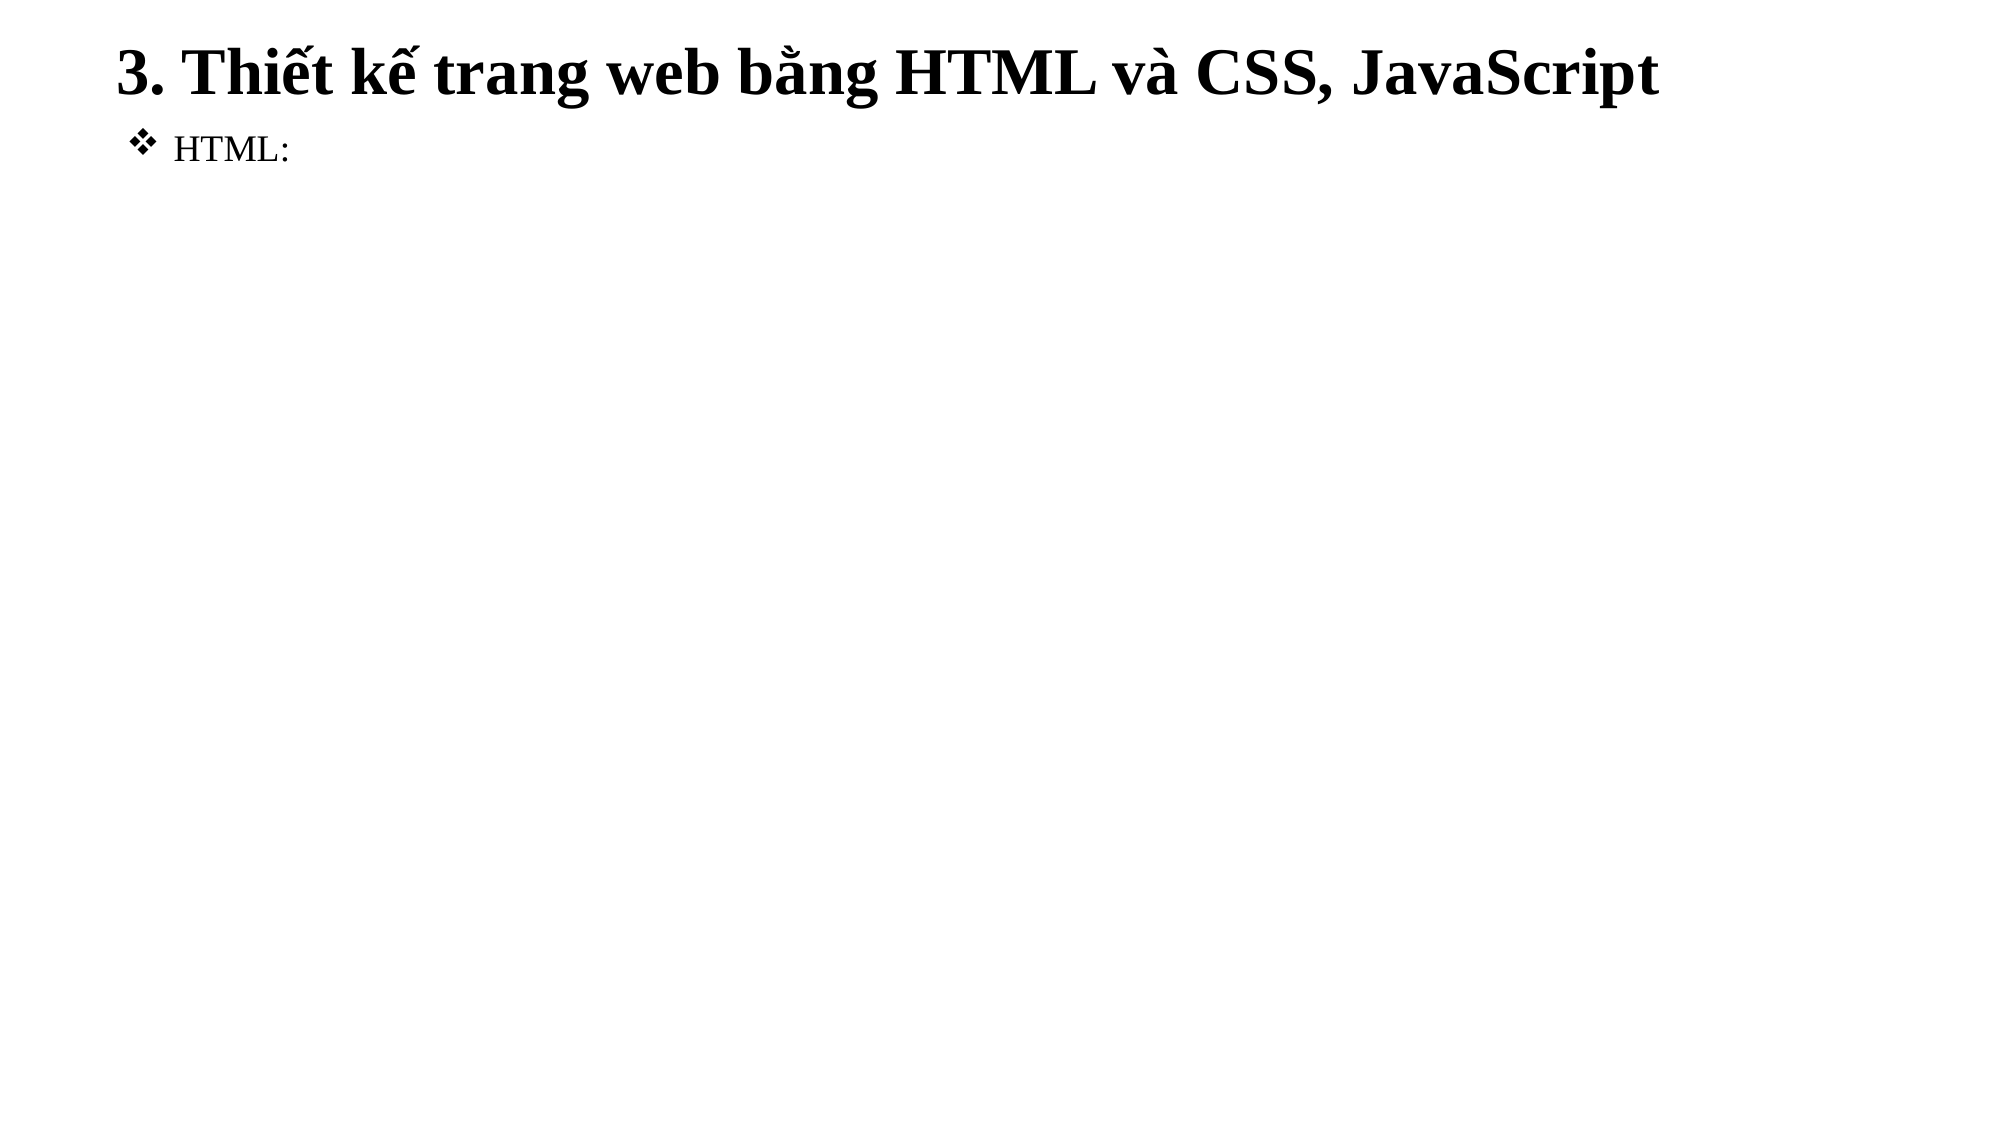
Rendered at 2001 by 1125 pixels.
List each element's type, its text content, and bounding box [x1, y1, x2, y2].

text_box 3. Thiết kế trang web bằng HTML và CSS, JavaScript [101, 20, 1946, 116]
text_box HTML: [111, 116, 1000, 222]
